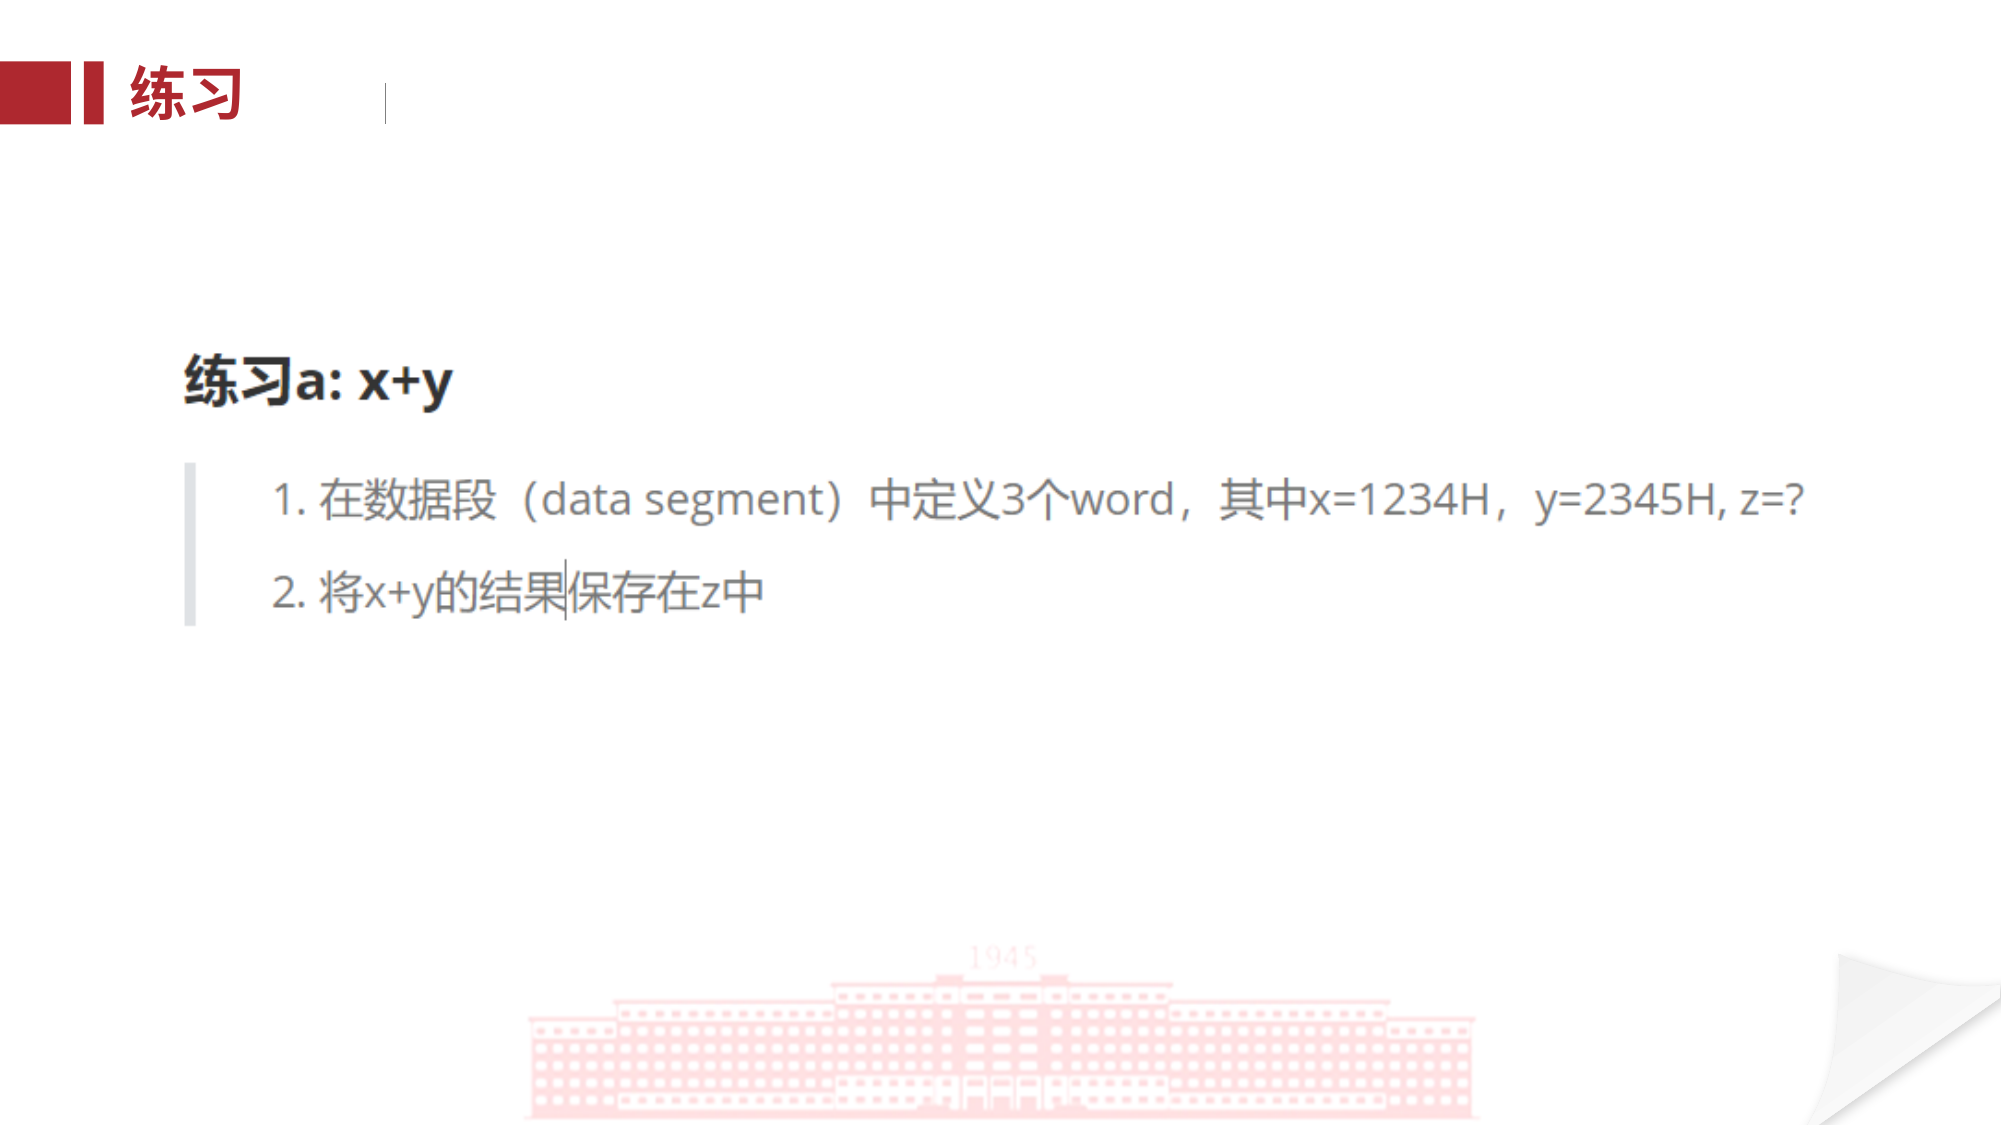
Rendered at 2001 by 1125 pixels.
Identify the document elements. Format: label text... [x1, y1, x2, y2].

list 练习 [114, 57, 655, 131]
list 基础知识 [517, 934, 1483, 1124]
picture [150, 339, 1818, 669]
